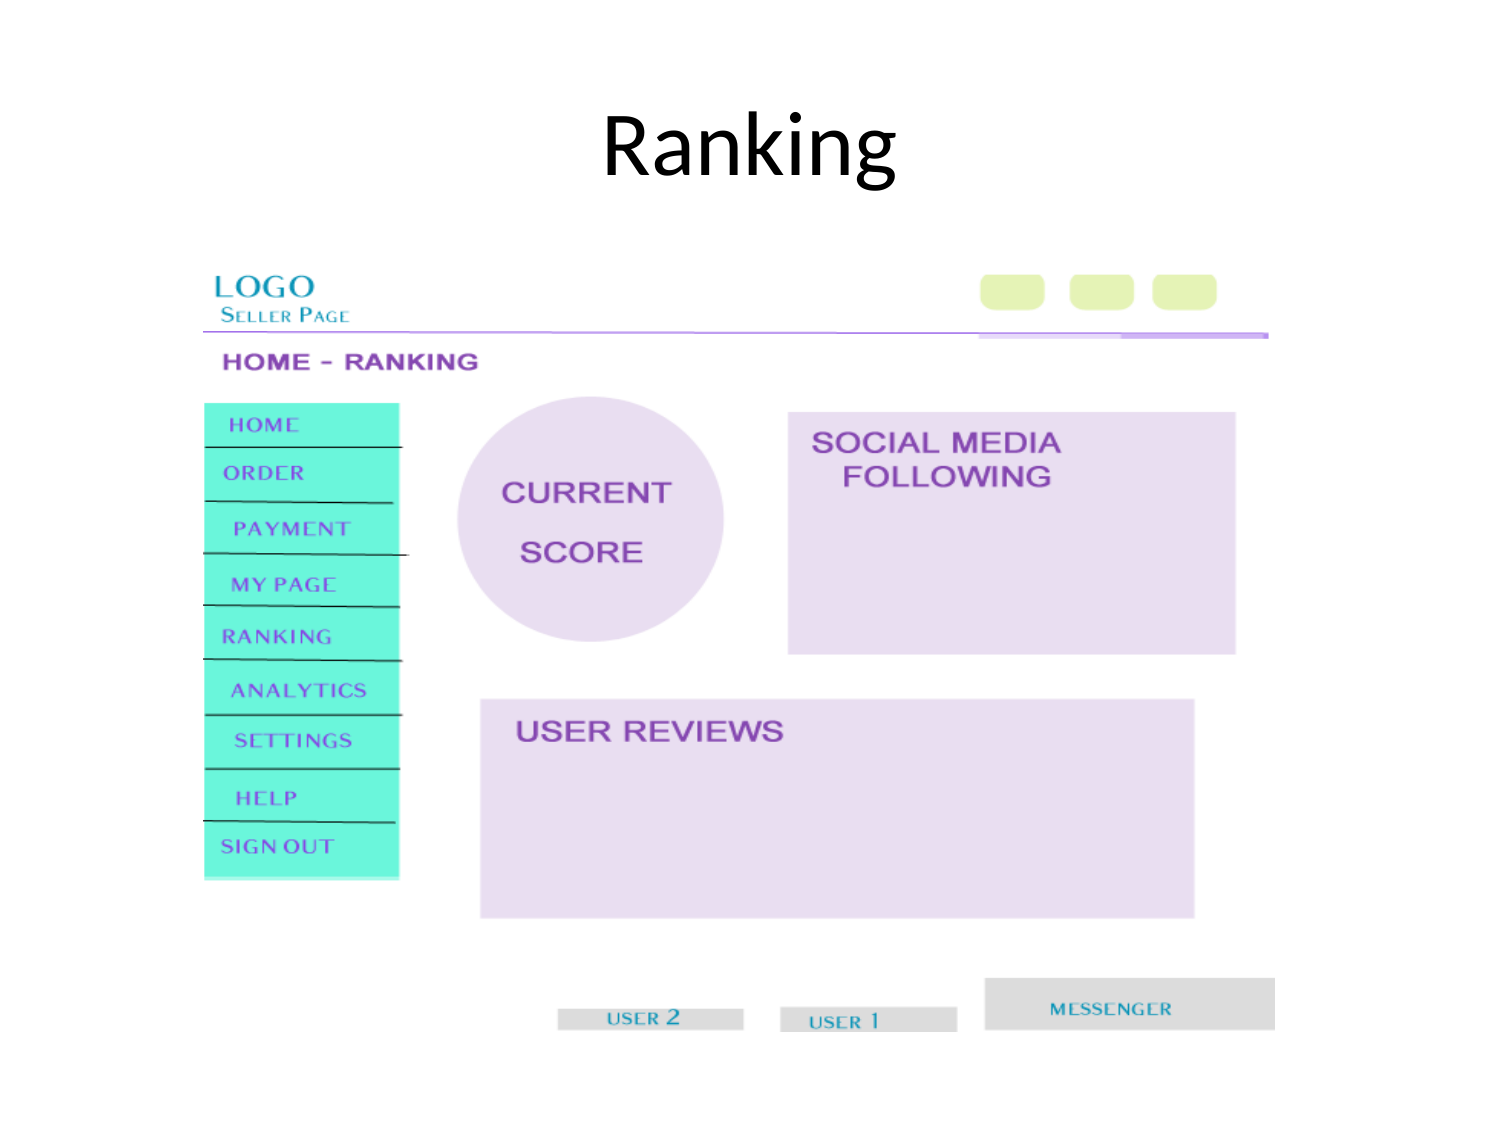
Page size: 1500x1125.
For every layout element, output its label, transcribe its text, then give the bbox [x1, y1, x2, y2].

picture [202, 262, 1276, 1032]
title Ranking [75, 45, 1425, 233]
